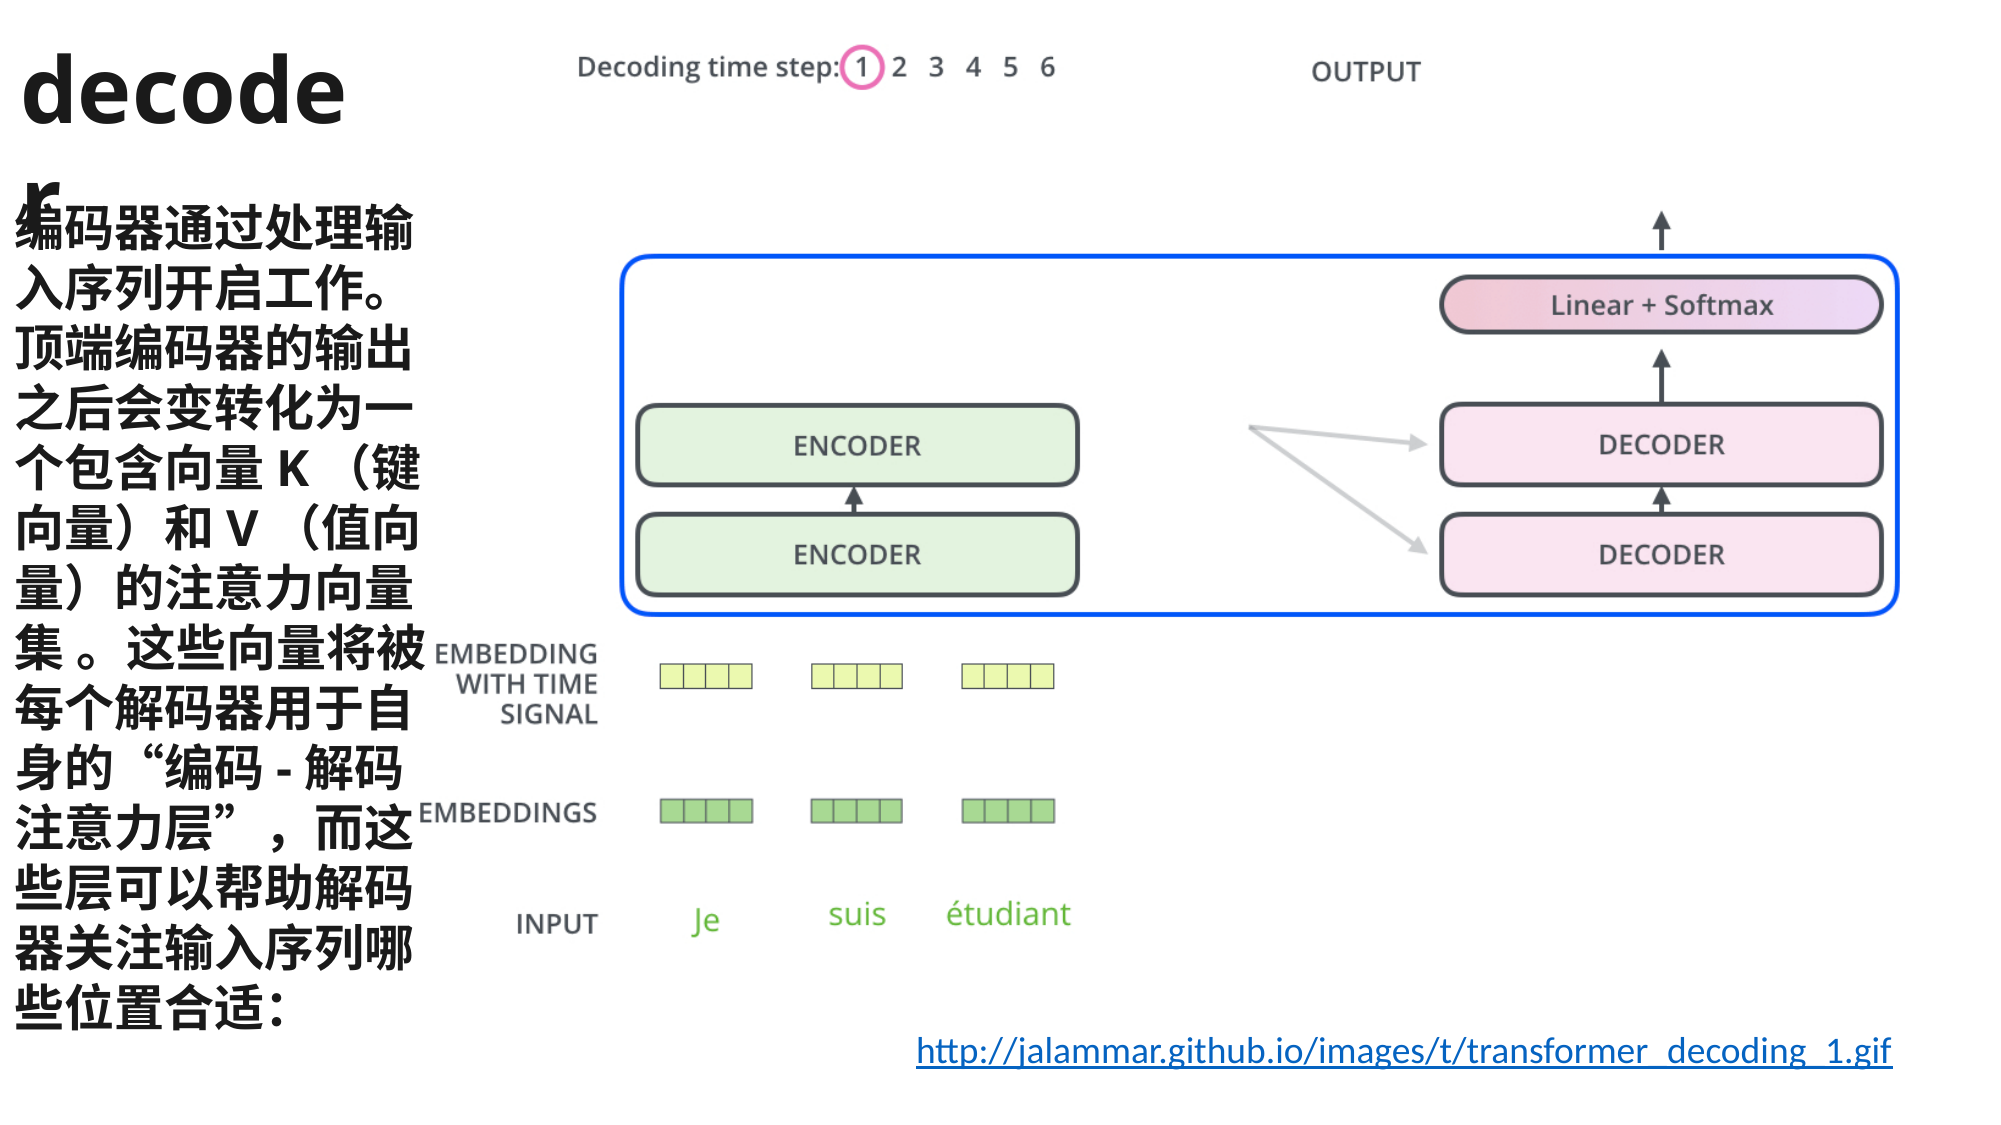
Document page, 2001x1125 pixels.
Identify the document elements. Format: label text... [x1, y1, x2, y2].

text_box http://jalammar.github.io/images/t/transformer_decoding_1.gif [901, 1018, 1950, 1079]
text_box 编码器通过处理输入序列开启工作。顶端编码器的输出之后会变转化为一个包含向量K（键向量）和V（值向量）的注意力向量集 。这些向量将被每个解码器用于自身的“编码-解码注意力层”，而这些层可以帮助解码器关注输入序列哪些位置合适： [0, 188, 448, 1044]
text_box decoder [5, 24, 380, 188]
picture [380, 24, 2000, 990]
